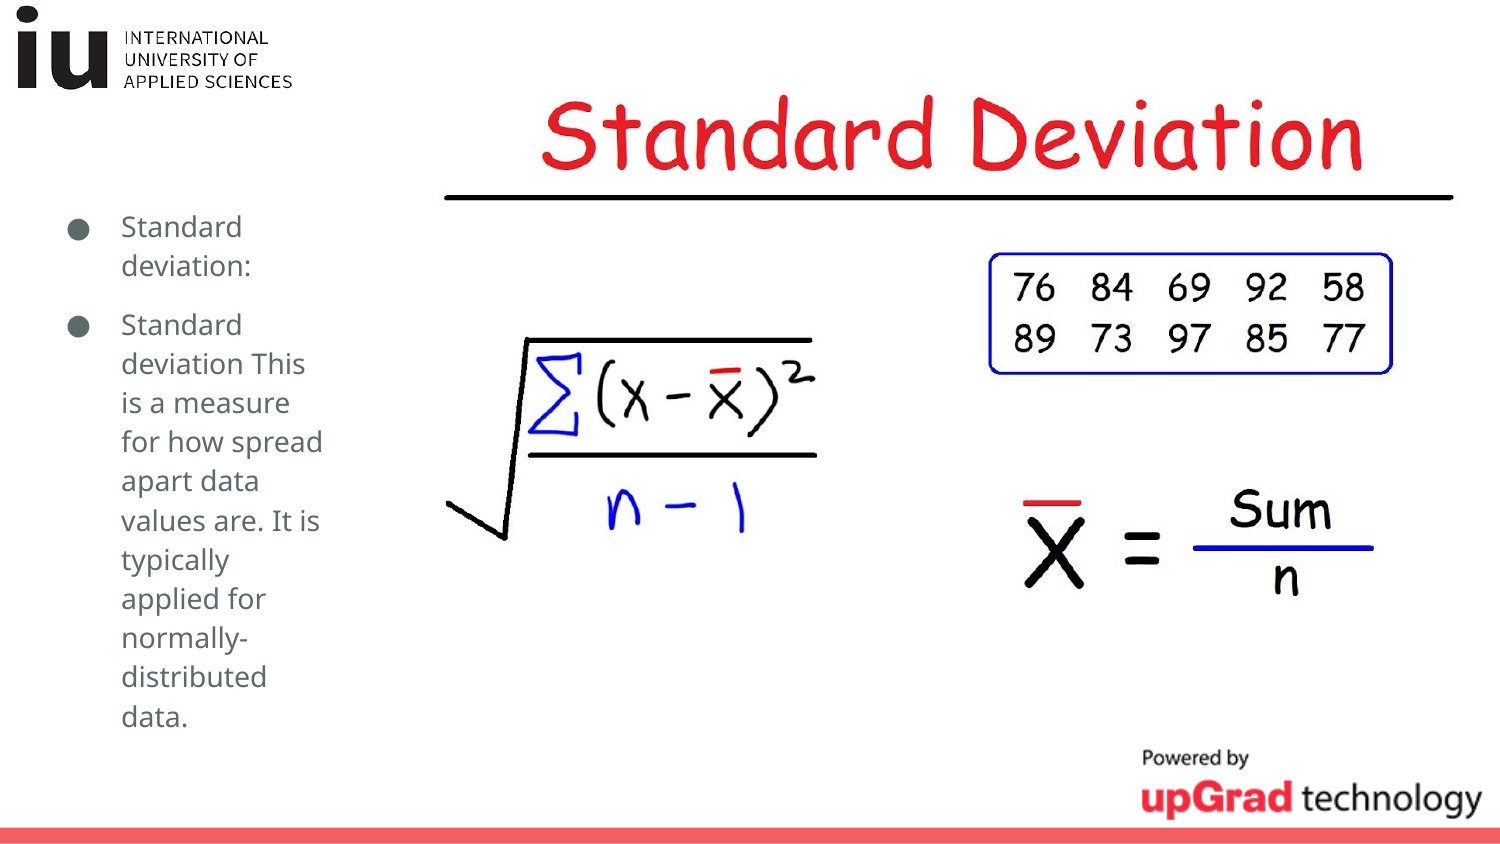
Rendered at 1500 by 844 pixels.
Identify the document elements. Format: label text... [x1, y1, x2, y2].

picture [396, 63, 1500, 685]
list Standard deviation: Standard deviation This is a measure for how spread apart data values are. It is typically applied for normally-distributed data. [51, 189, 342, 750]
picture [1124, 718, 1500, 844]
picture [12, 0, 296, 122]
